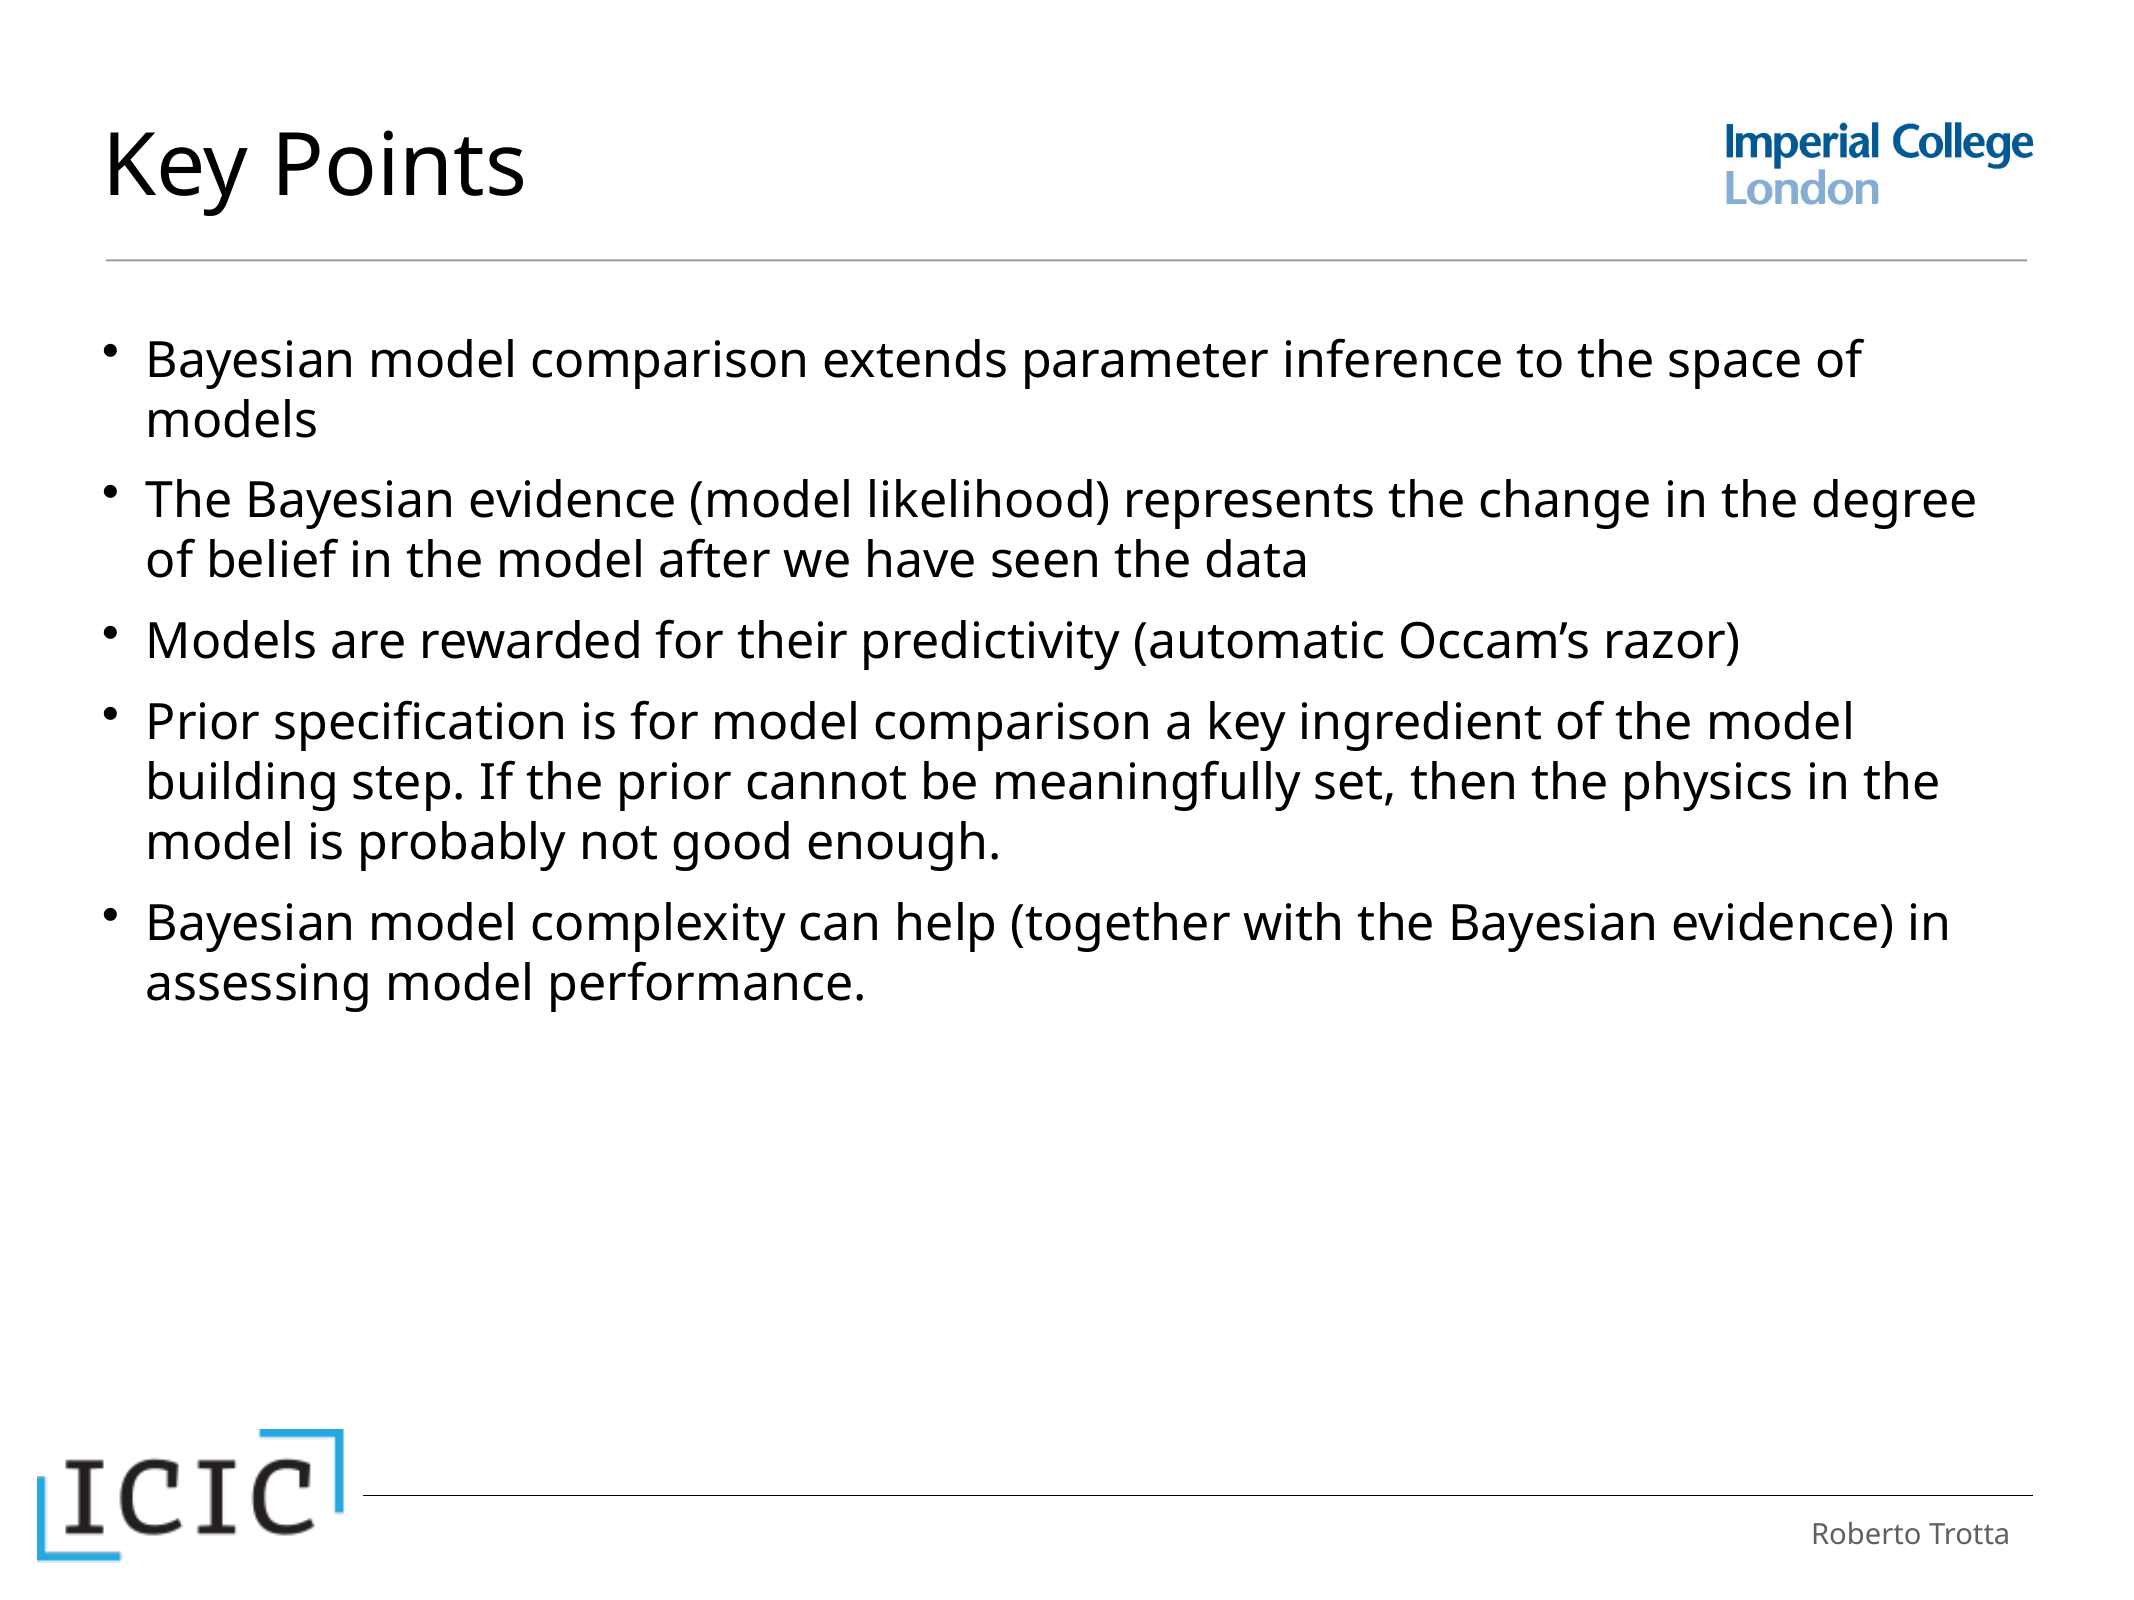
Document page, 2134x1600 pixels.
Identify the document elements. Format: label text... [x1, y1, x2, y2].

title Key Points [93, 0, 2041, 222]
picture [37, 1429, 346, 1563]
list Bayesian model comparison extends parameter inference to the space of models The Bayesian evidence (model likelihood) represents the change in the degree of belief in the model after we have seen the data Models are rewarded for their predictivity (automatic Occam’s razor) Prior specification is for model comparison a key ingredient of the model building step. If the prior cannot be meaningfully set, then the physics in the model is probably not good enough. Bayesian model complexity can help (together with the Bayesian evidence) in assessing model performance. [93, 318, 2041, 1397]
